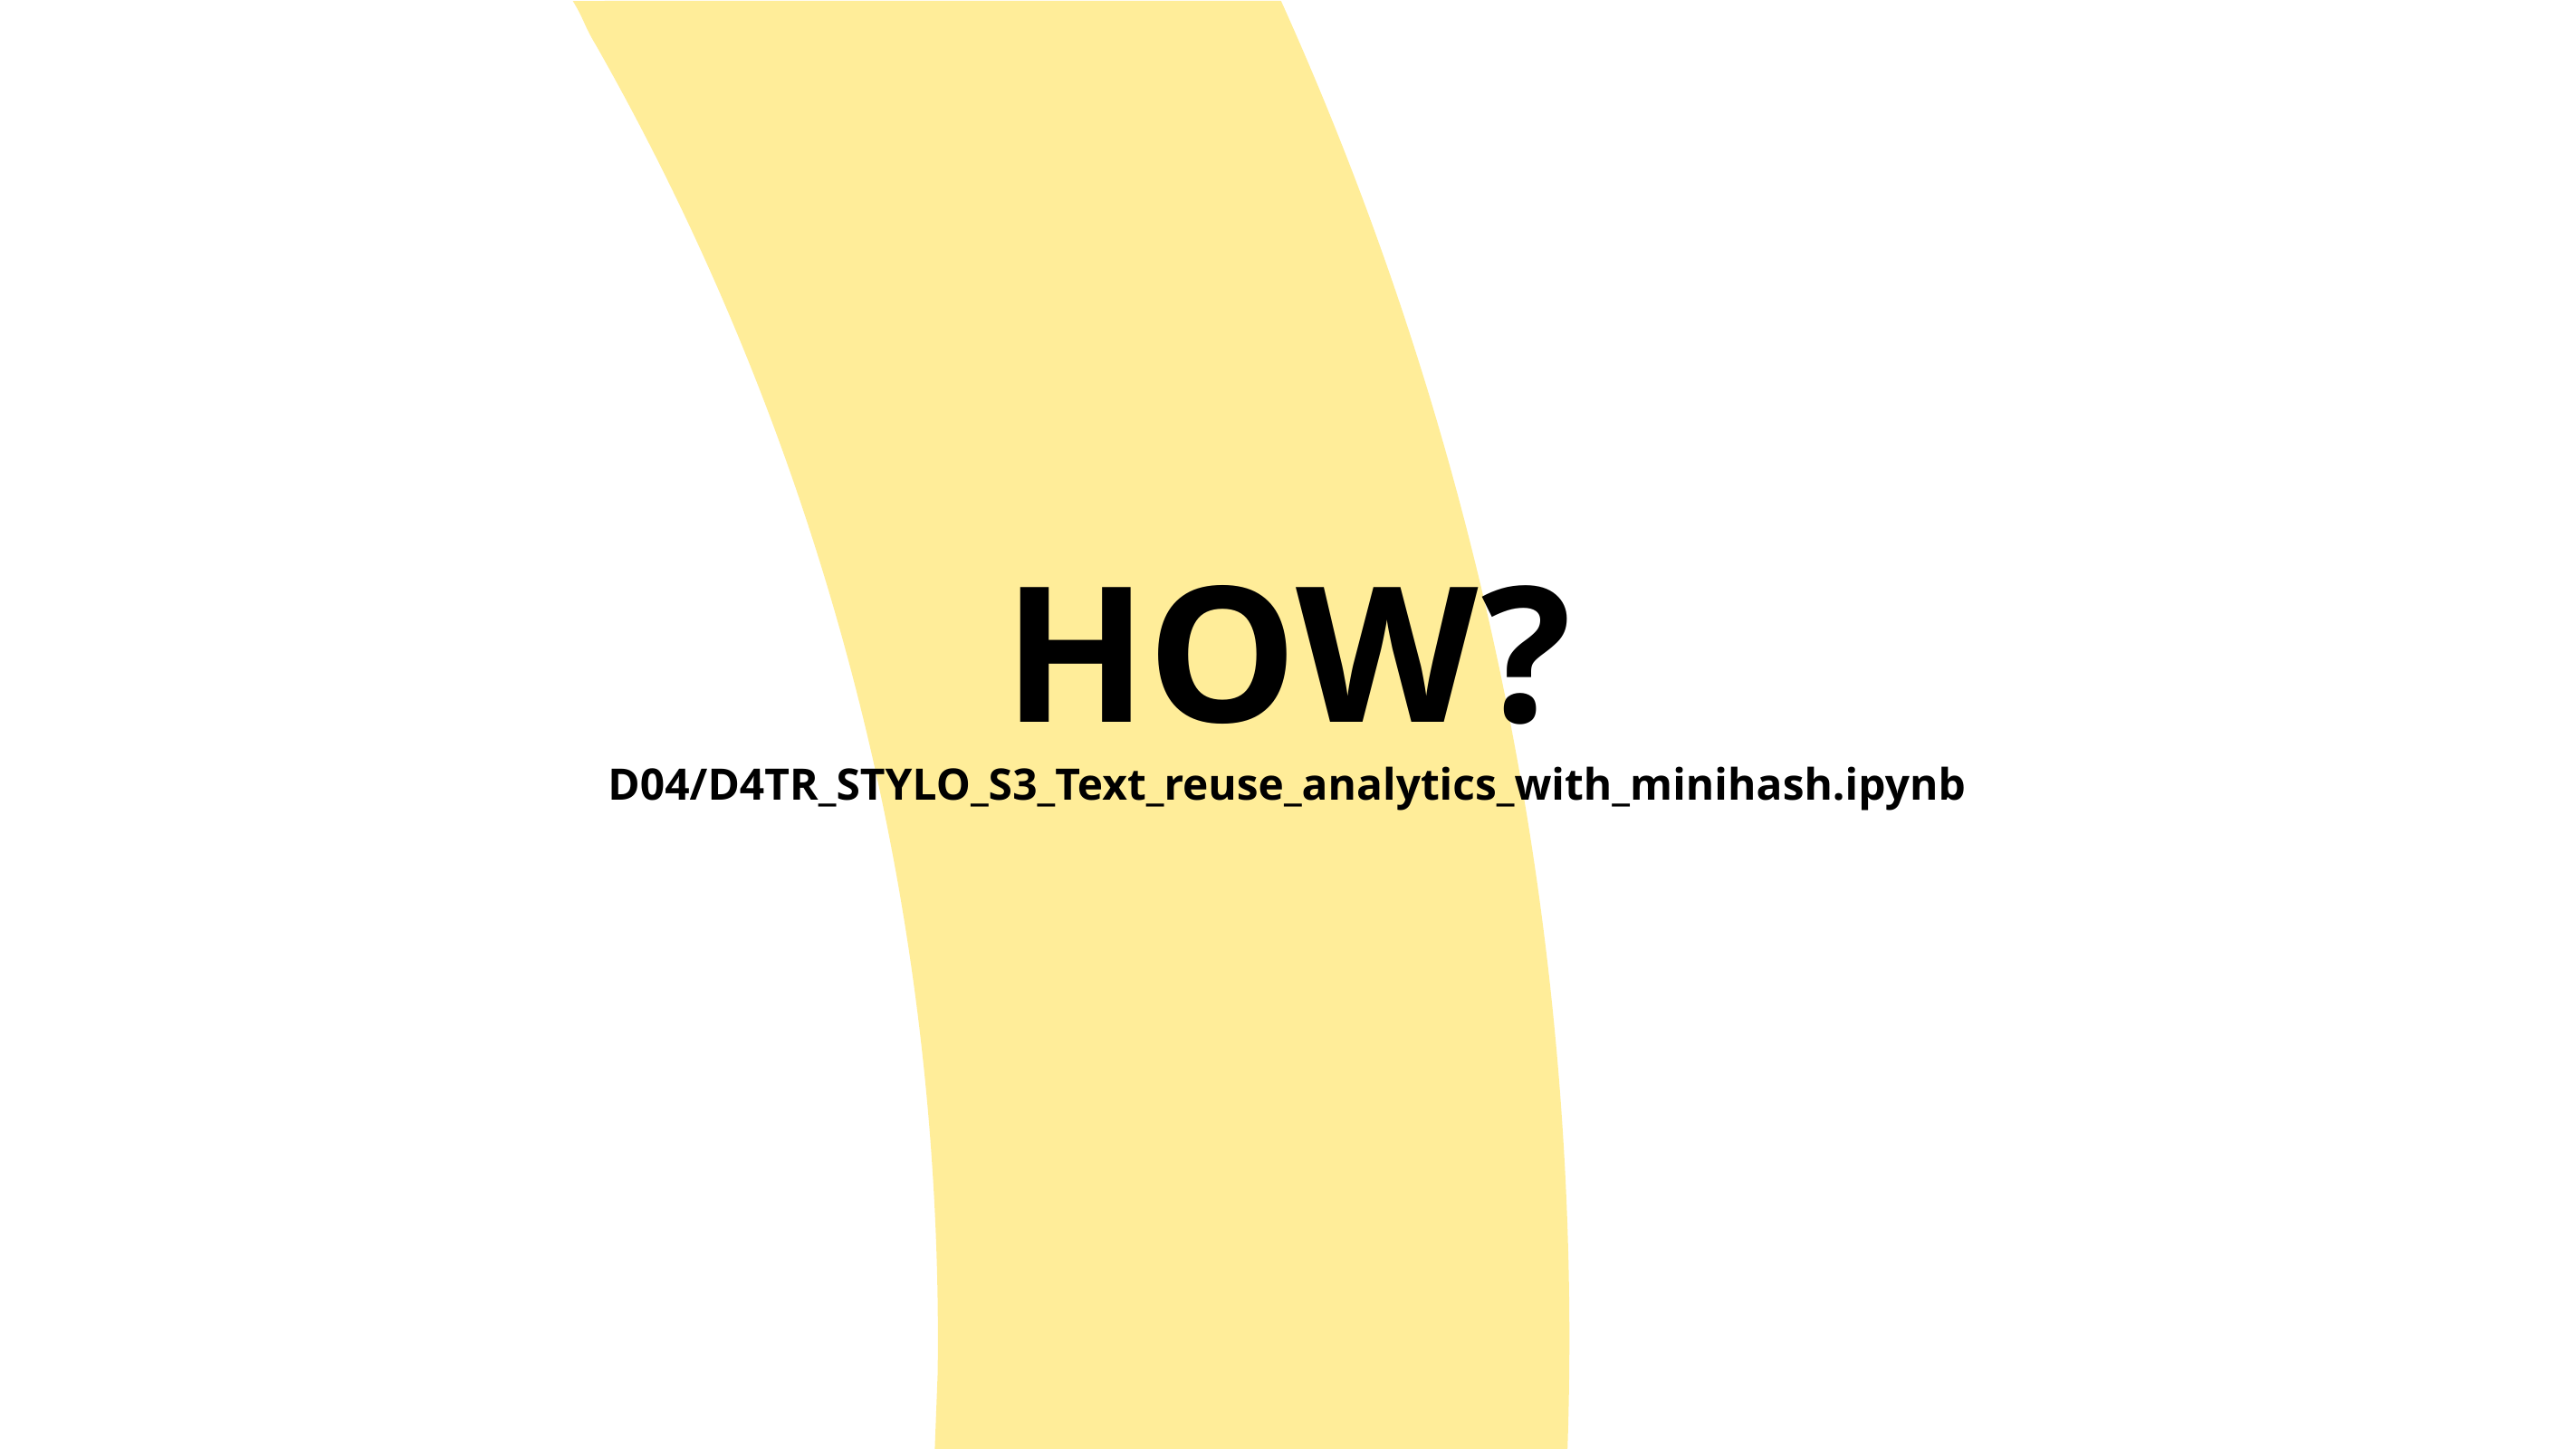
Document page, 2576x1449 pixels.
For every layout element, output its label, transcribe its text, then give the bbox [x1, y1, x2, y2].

title HOW? D04/D4TR_STYLO_S3_Text_reuse_analytics_with_minihash.ipynb [202, 552, 2373, 1018]
